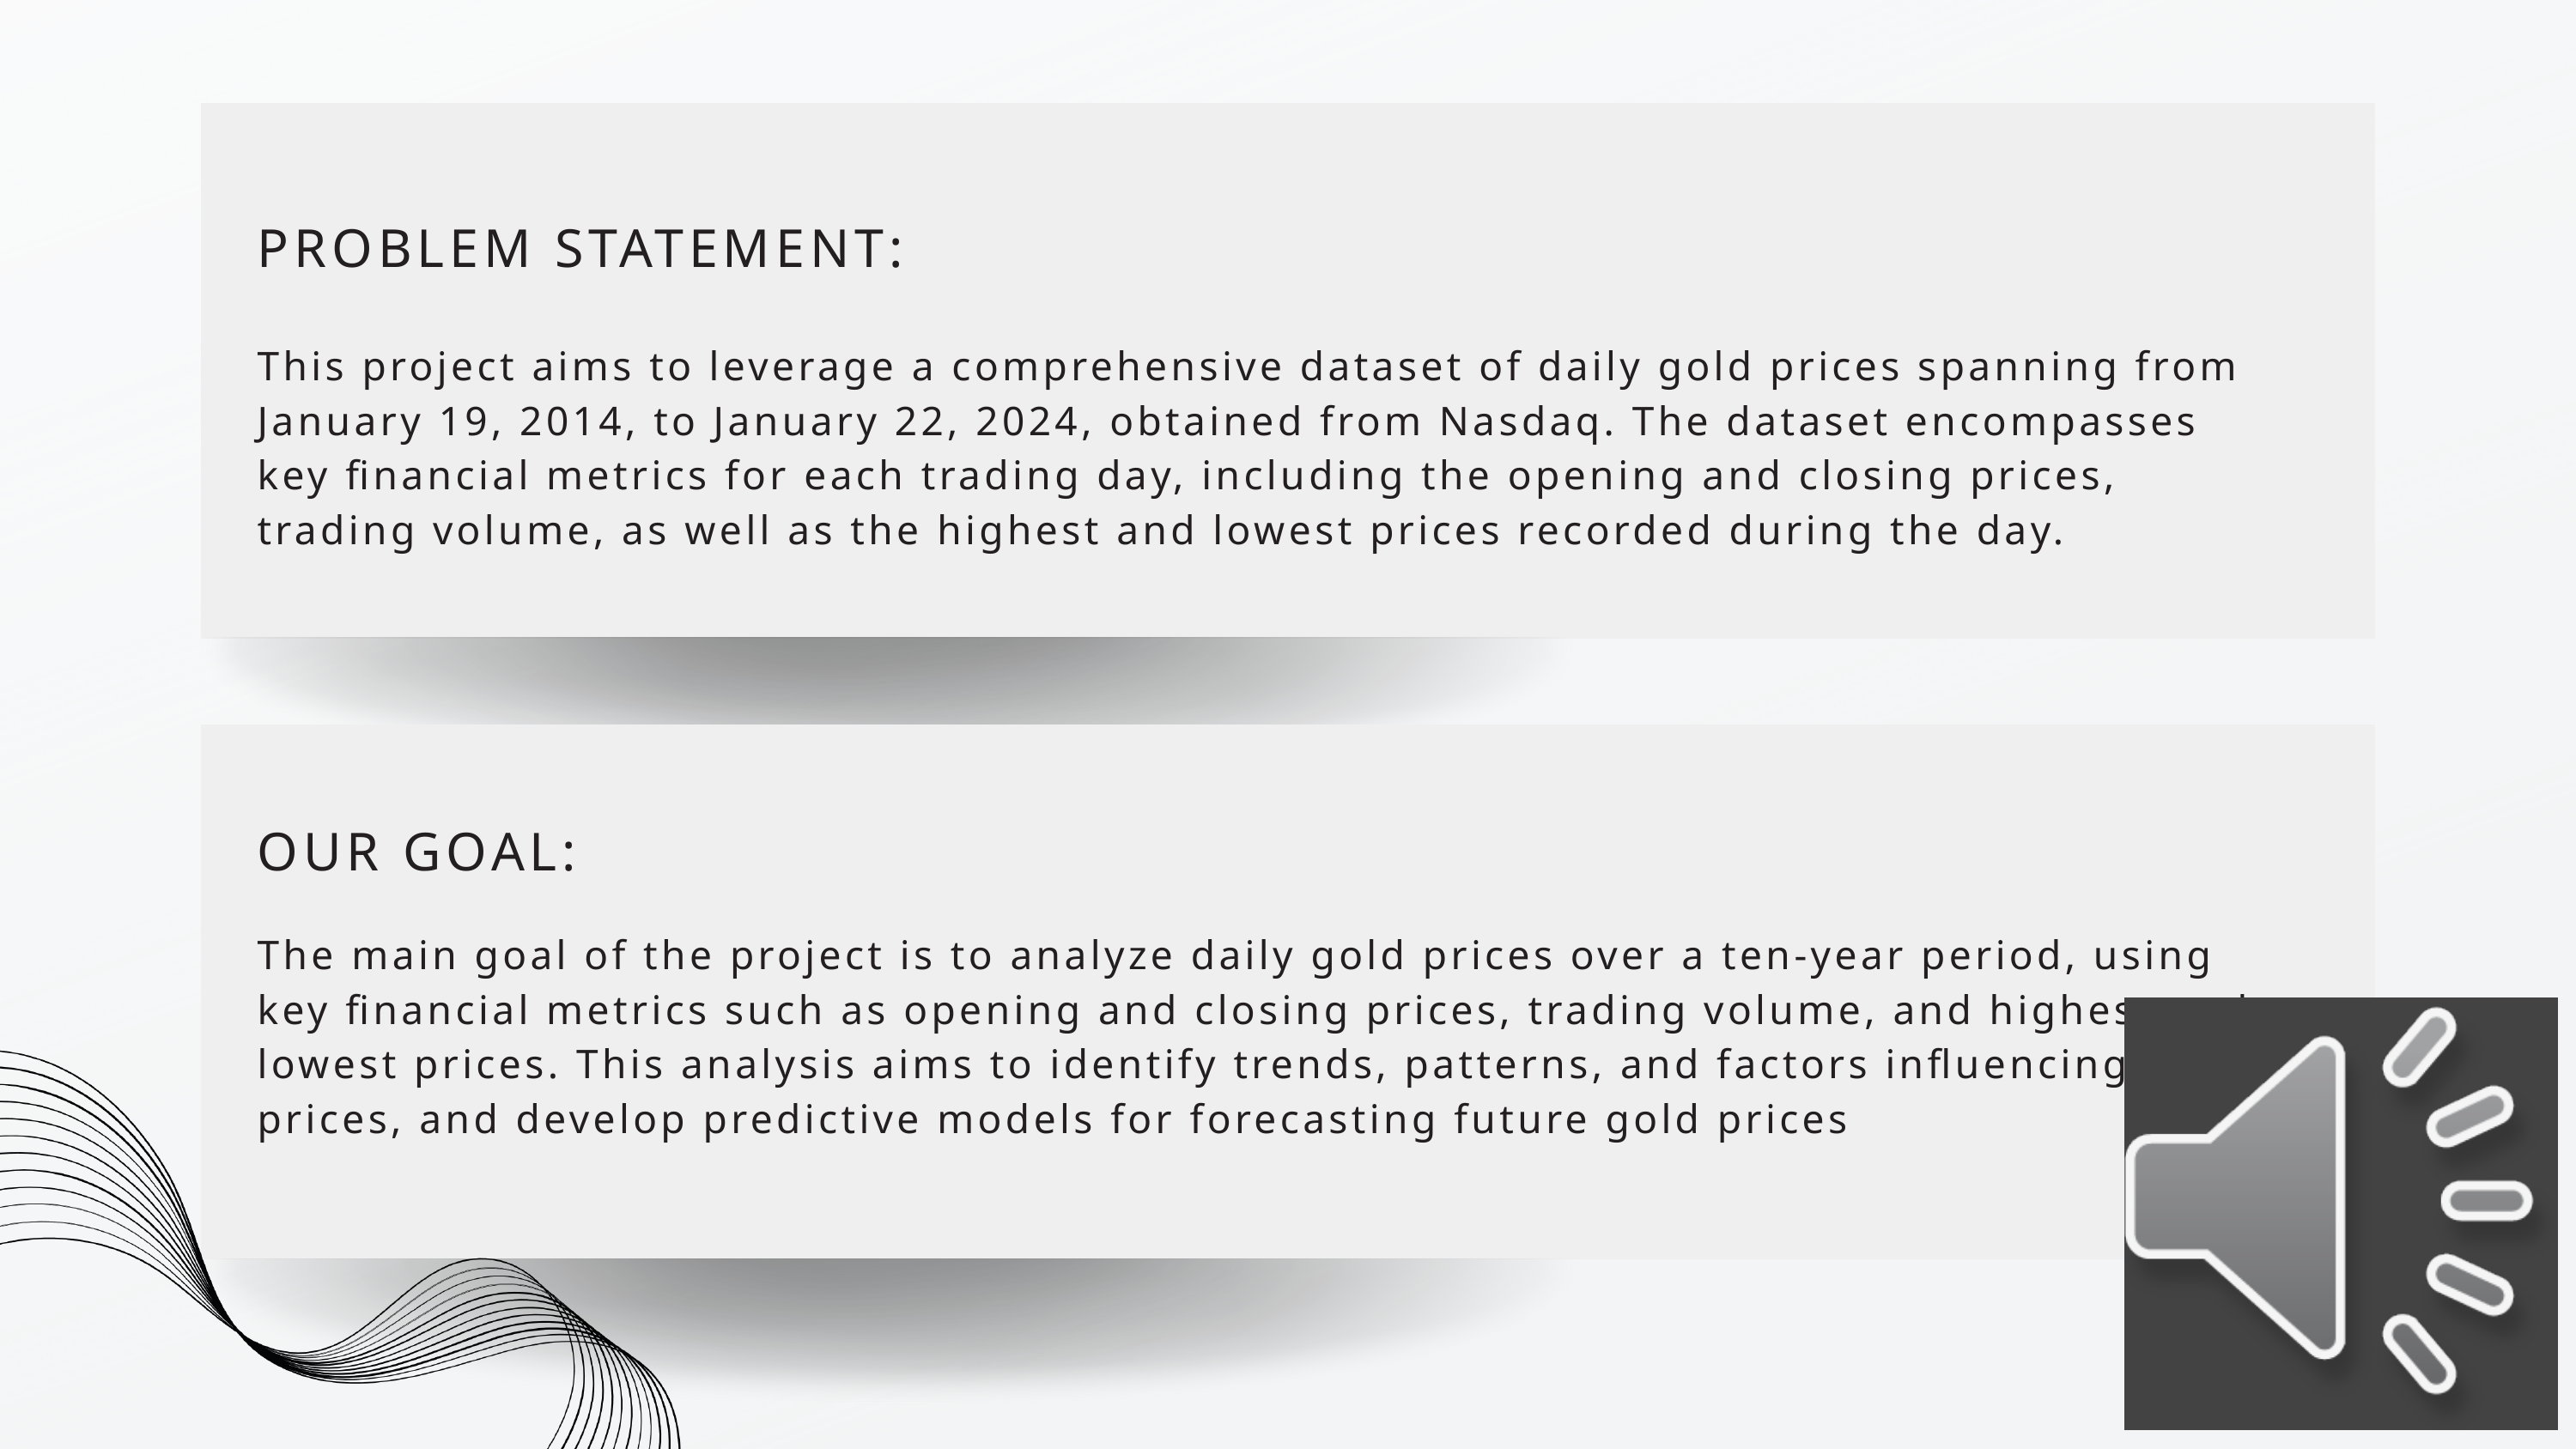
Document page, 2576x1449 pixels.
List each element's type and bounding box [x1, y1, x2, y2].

text_box [201, 648, 1575, 724]
picture [2123, 996, 2560, 1432]
text_box [0, 0, 2576, 1449]
text_box [200, 103, 2375, 639]
text_box [0, 1034, 682, 1449]
text_box [200, 724, 2375, 1260]
text_box [201, 1269, 1575, 1405]
